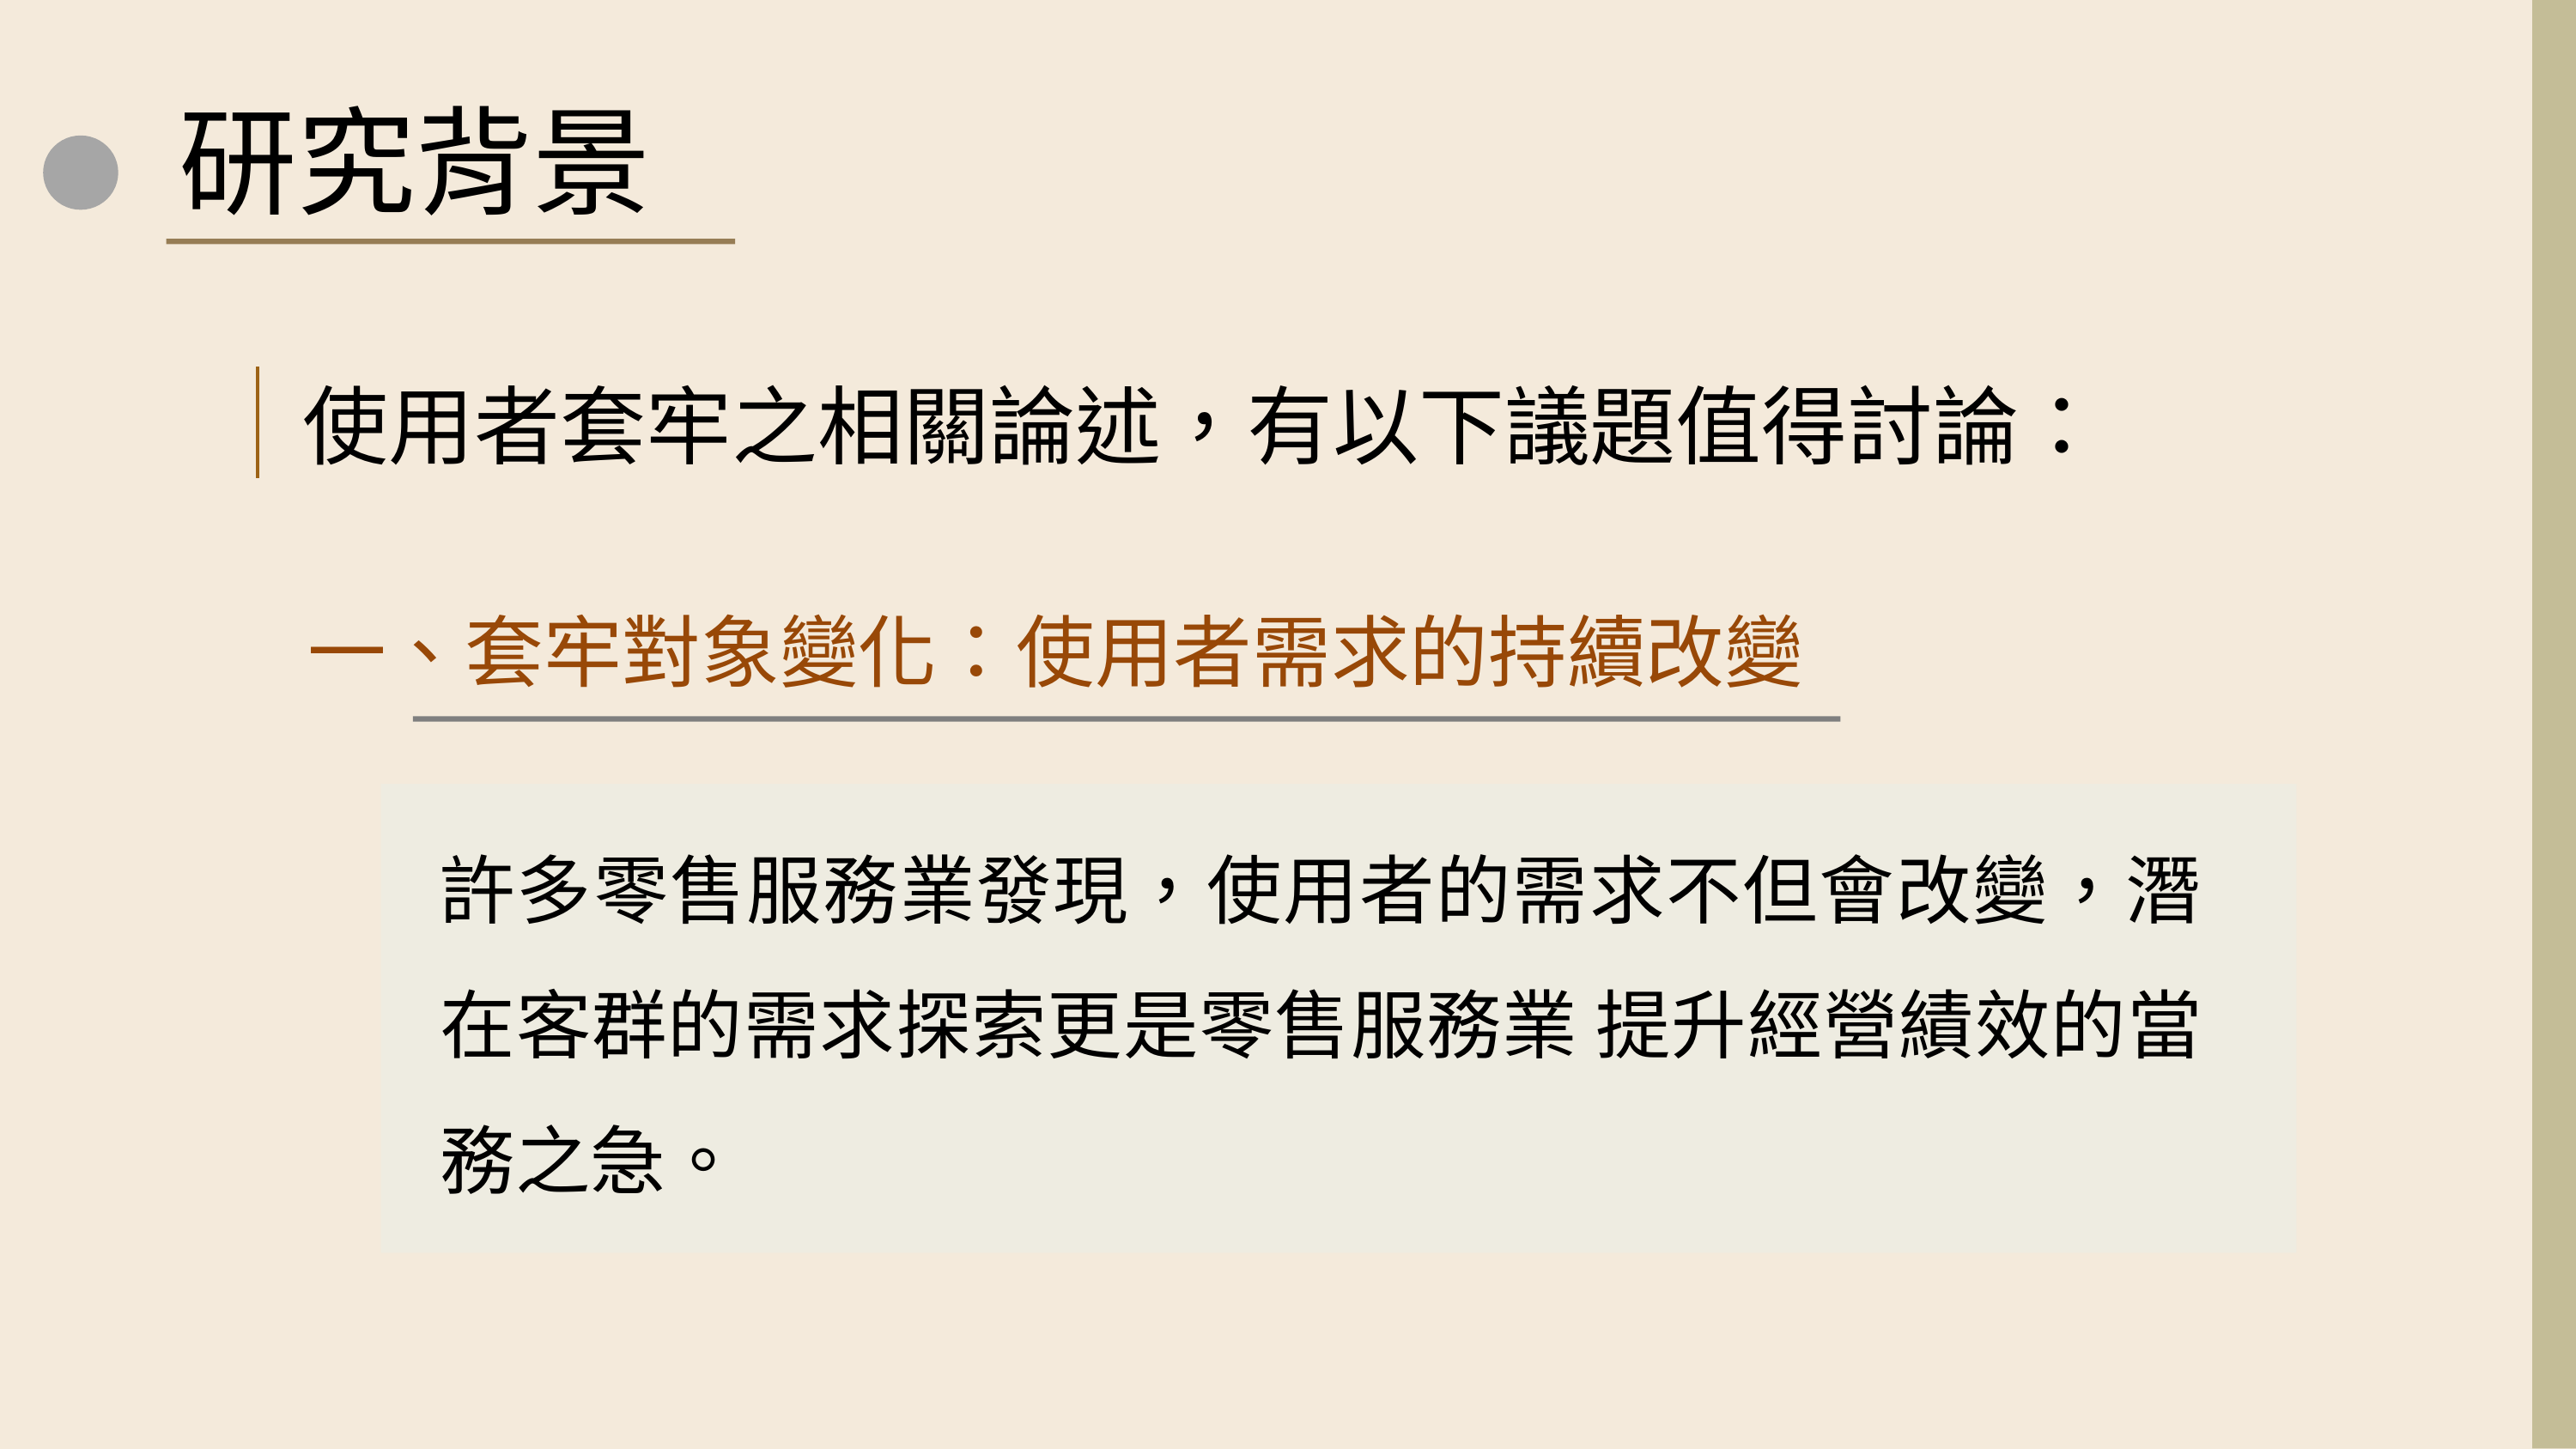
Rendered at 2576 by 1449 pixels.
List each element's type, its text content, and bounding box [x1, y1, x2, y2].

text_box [295, 596, 2024, 719]
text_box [42, 80, 736, 238]
text_box 使用者套牢之相關論述，有以下議題值得討論： [289, 313, 2158, 482]
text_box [380, 783, 2297, 1253]
text_box [2530, 0, 2576, 1449]
